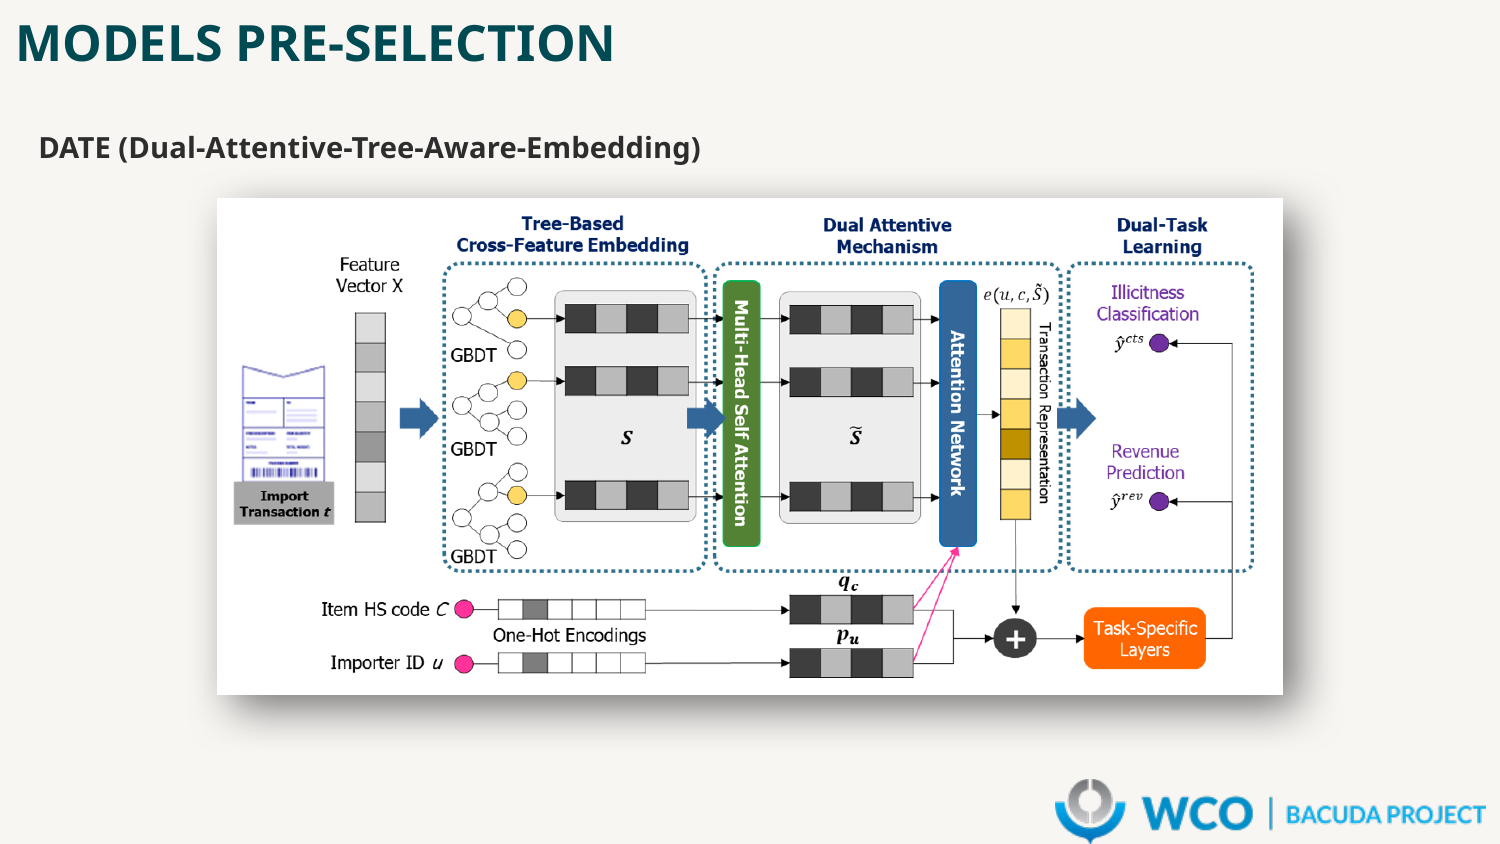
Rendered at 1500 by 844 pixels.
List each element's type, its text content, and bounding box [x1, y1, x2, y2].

picture [216, 197, 1284, 696]
text_box MODELS PRE-SELECTION [0, 0, 1398, 91]
text_box DATE (Dual-Attentive-Tree-Aware-Embedding) [23, 81, 1422, 757]
picture [1054, 779, 1486, 844]
